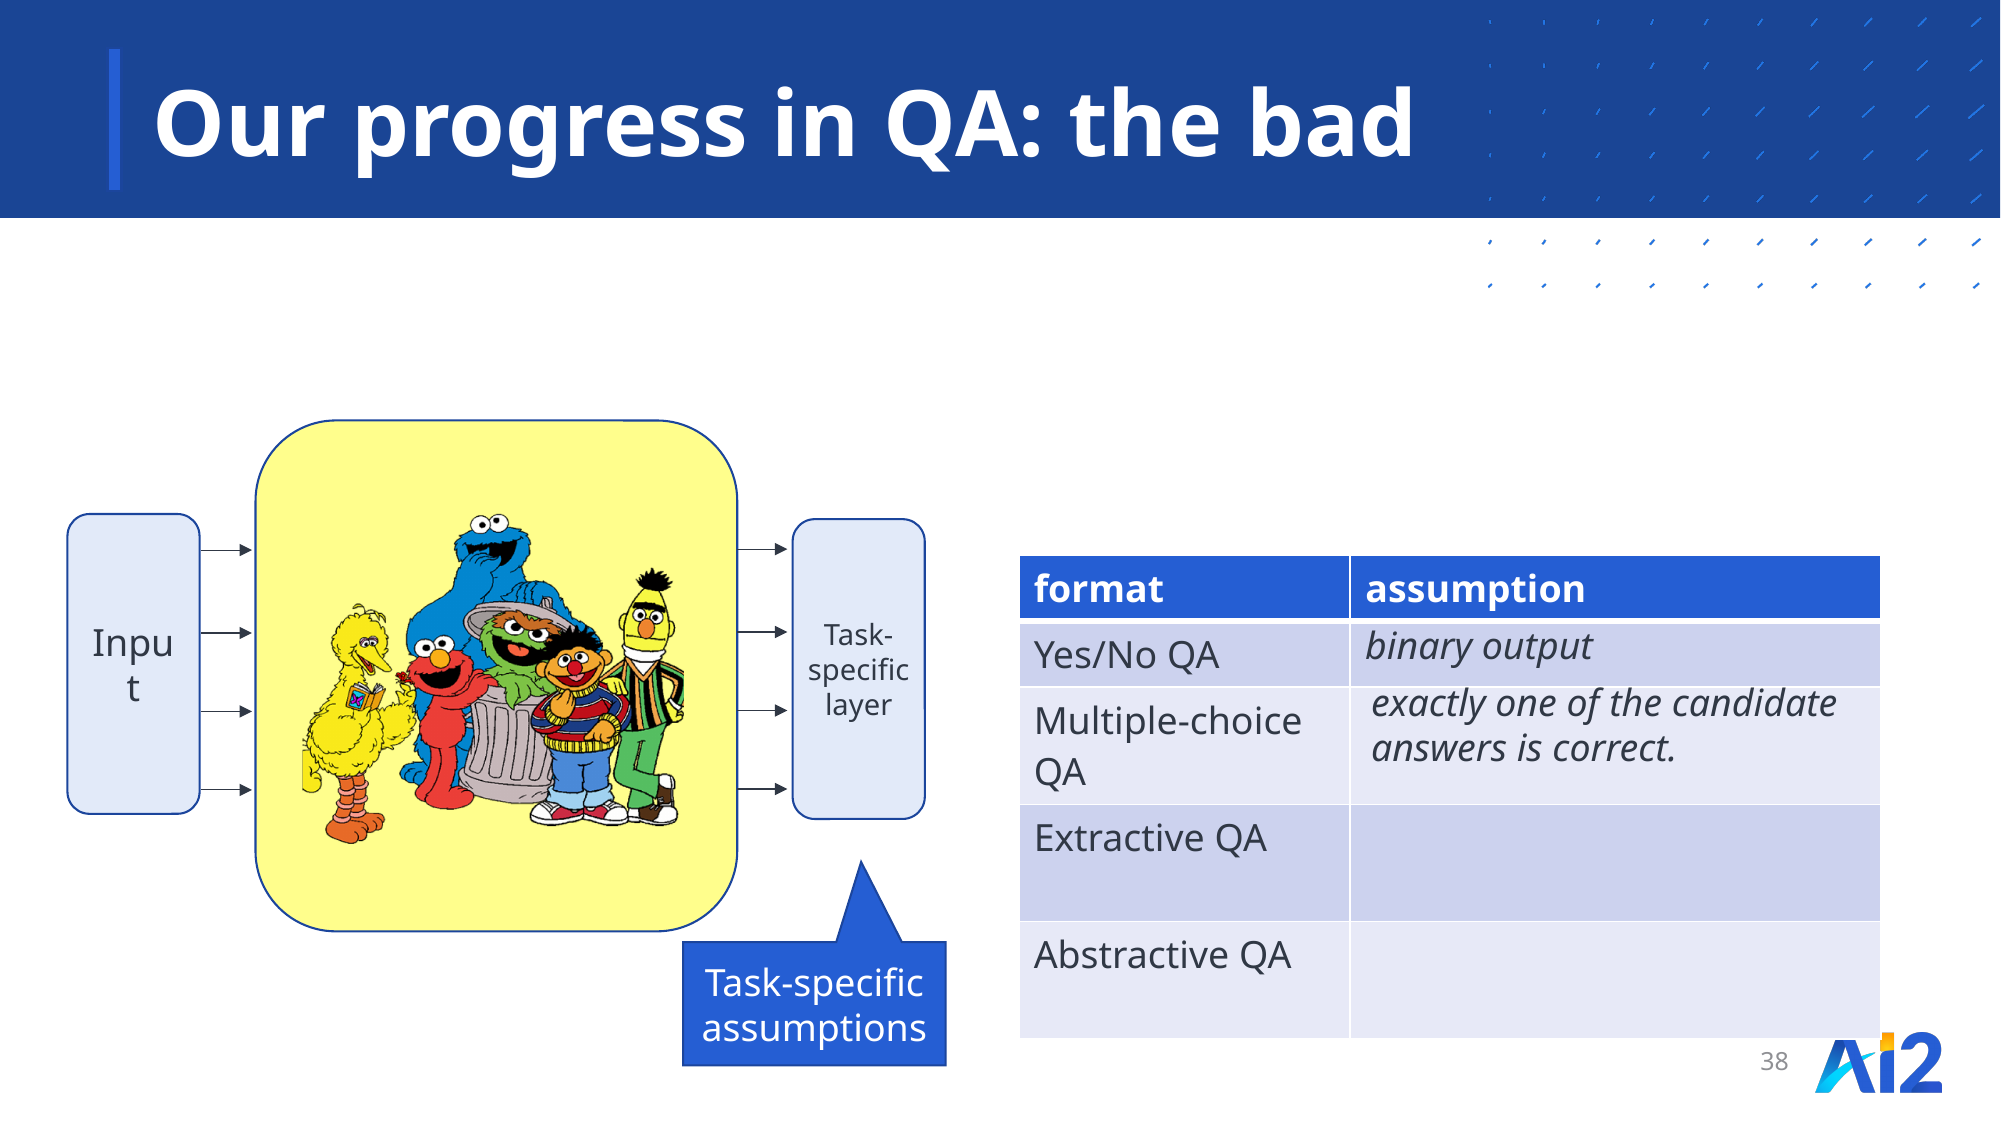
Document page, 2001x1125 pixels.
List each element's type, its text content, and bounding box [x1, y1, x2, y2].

slide_number 38 [1716, 1032, 1804, 1093]
text_box Task-specific layer [791, 518, 926, 821]
text_box Task-specific assumptions [682, 859, 947, 1067]
table_cell [1351, 805, 1880, 921]
table_cell [1351, 675, 1356, 686]
text_box [254, 419, 739, 933]
table_header format [1020, 556, 1349, 618]
table_cell Yes/No QA [1020, 624, 1349, 686]
text_box binary output [1350, 615, 1618, 675]
table_cell Abstractive QA [1020, 922, 1349, 1038]
table_cell [1351, 688, 1880, 804]
table_header assumption [1351, 556, 1880, 618]
picture [302, 513, 684, 844]
table_cell Extractive QA [1020, 805, 1349, 921]
picture [1487, 0, 2000, 289]
text_box Input [66, 512, 201, 815]
text_box exactly one of the candidate answers is correct. [1356, 672, 1878, 777]
table_cell [1351, 922, 1880, 1038]
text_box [736, 549, 788, 789]
title Our progress in QA: the bad [137, 47, 1863, 206]
table_cell [1618, 624, 1880, 686]
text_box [201, 550, 252, 790]
table_cell Multiple-choice QA [1020, 688, 1349, 804]
picture [1815, 1032, 1942, 1093]
